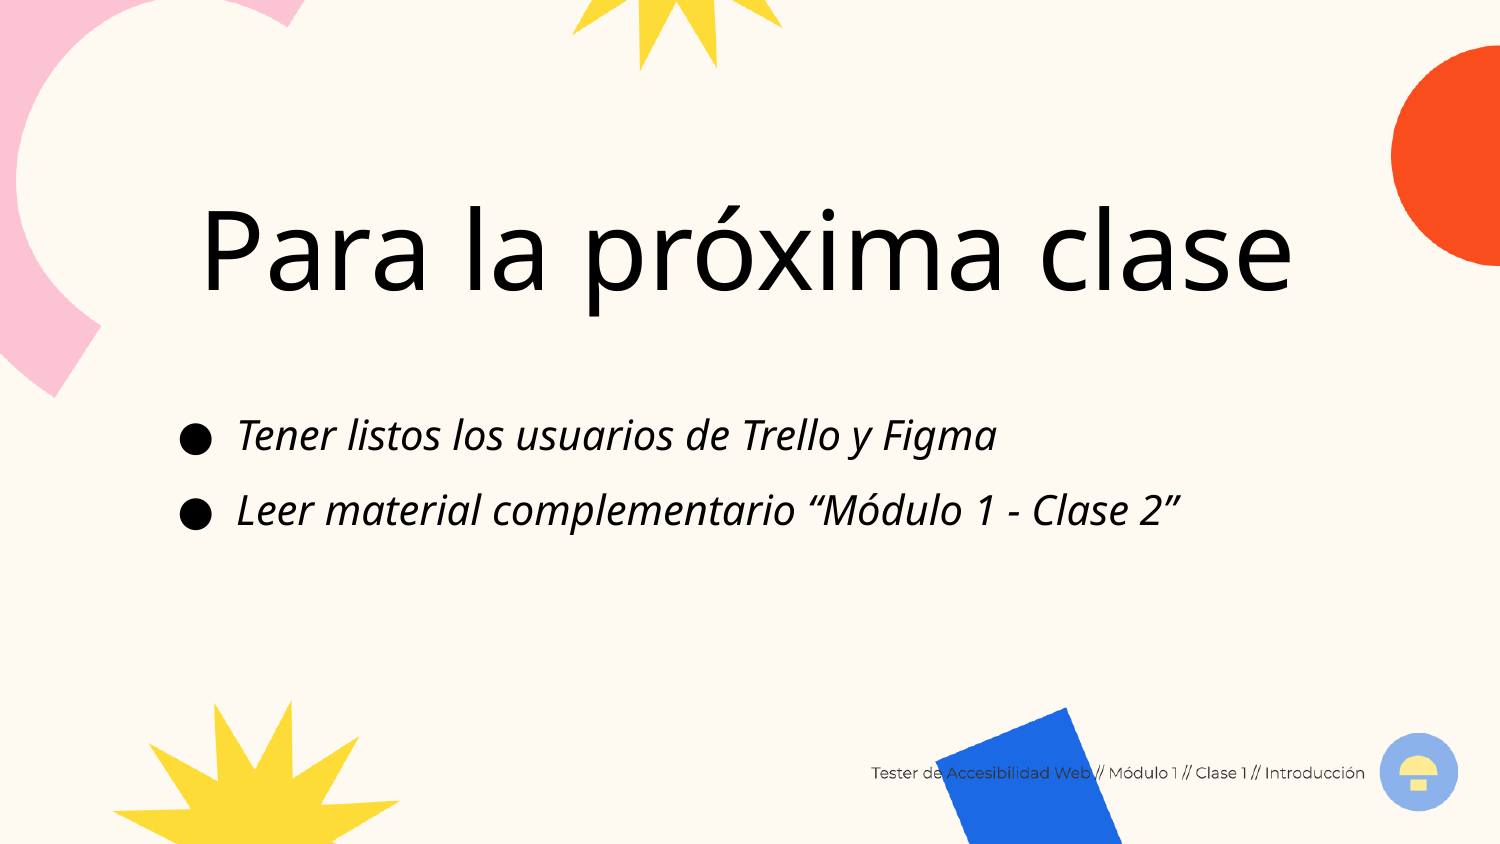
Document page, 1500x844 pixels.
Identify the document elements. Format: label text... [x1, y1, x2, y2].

picture [0, 0, 1500, 844]
text_box Para la próxima clase [34, 164, 1461, 328]
text_box Tener listos los usuarios de Trello y Figma Leer material complementario “Módulo 1 - Clase 2” [146, 353, 1354, 565]
